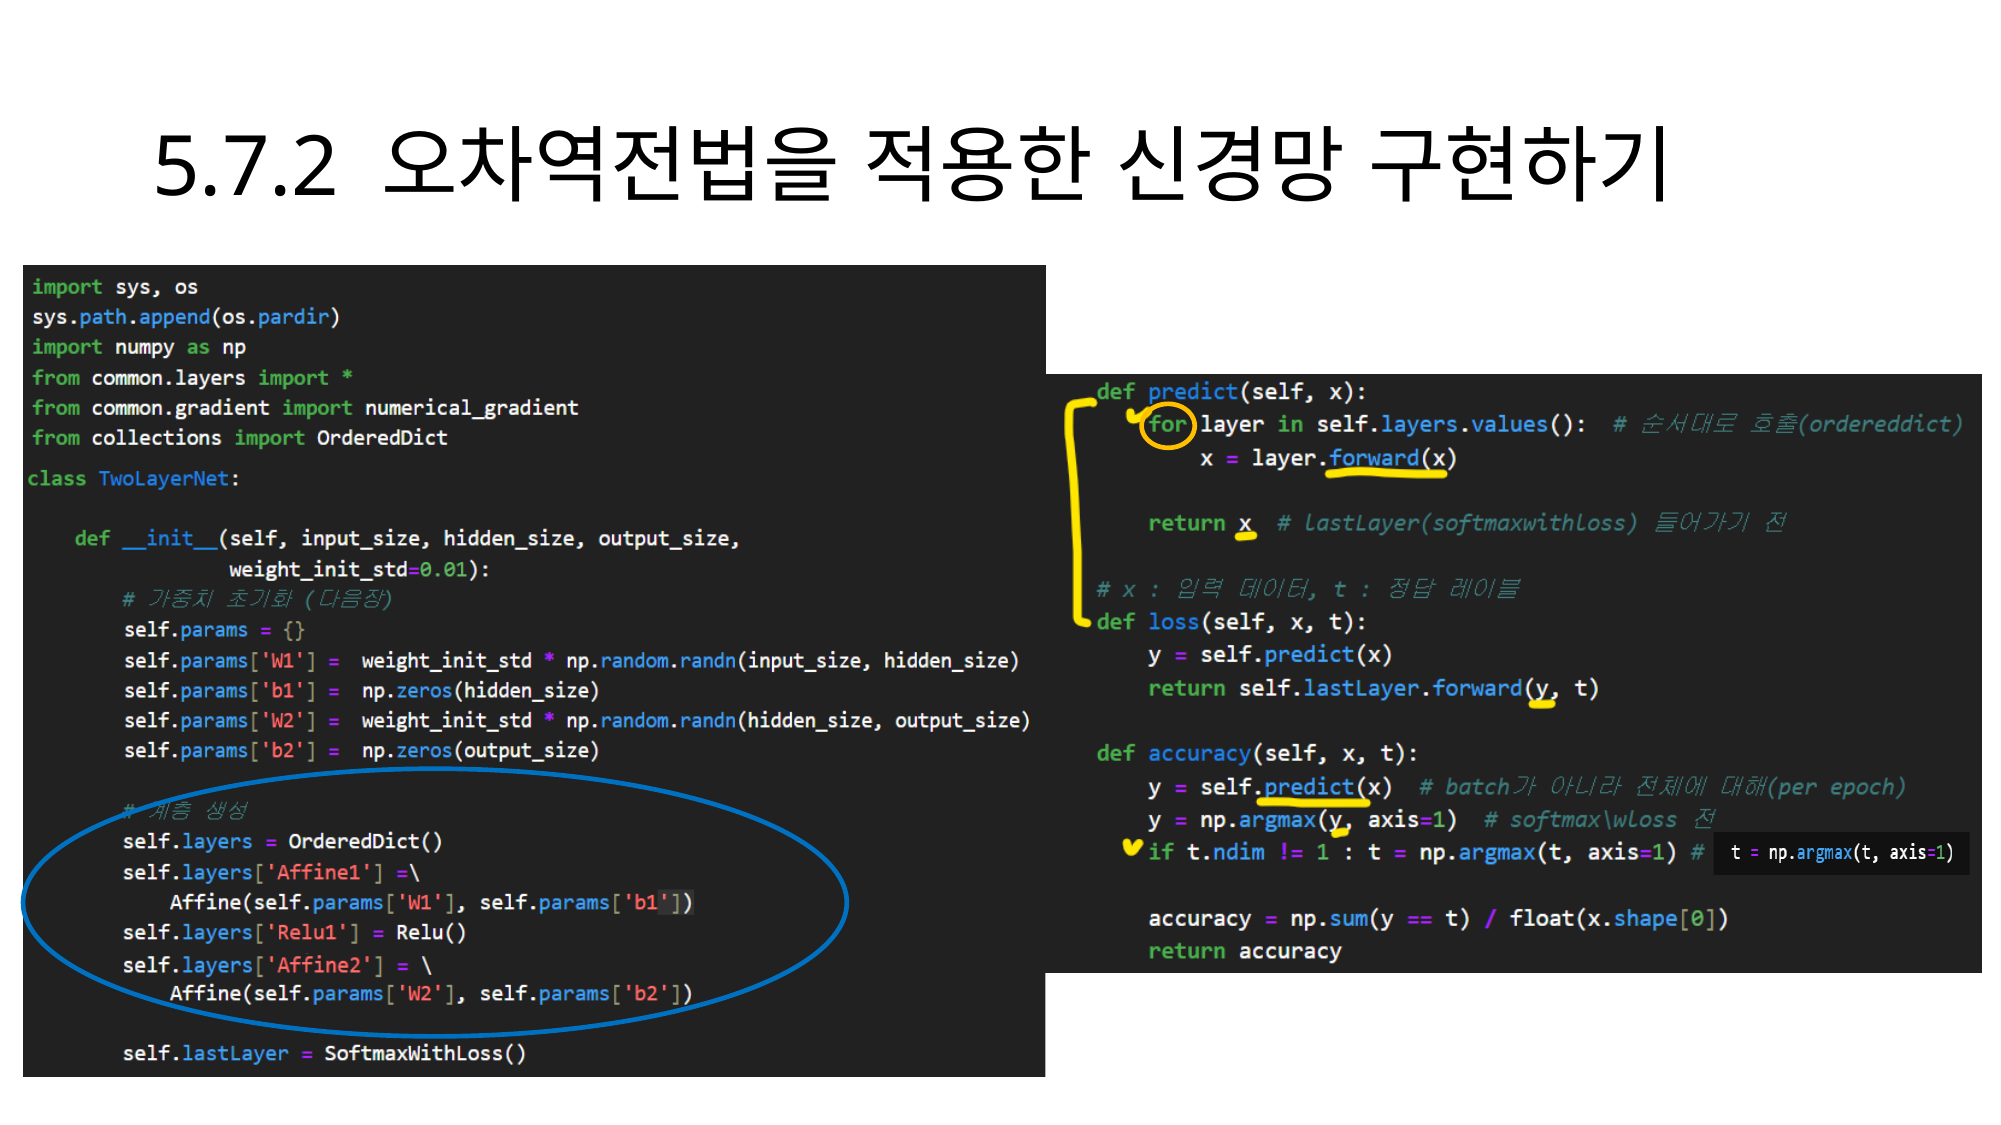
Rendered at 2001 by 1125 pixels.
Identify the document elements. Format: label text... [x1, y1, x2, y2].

picture [22, 265, 1982, 1078]
title 5.7.2 오차역전법을 적용한 신경망 구현하기 [137, 59, 1863, 278]
